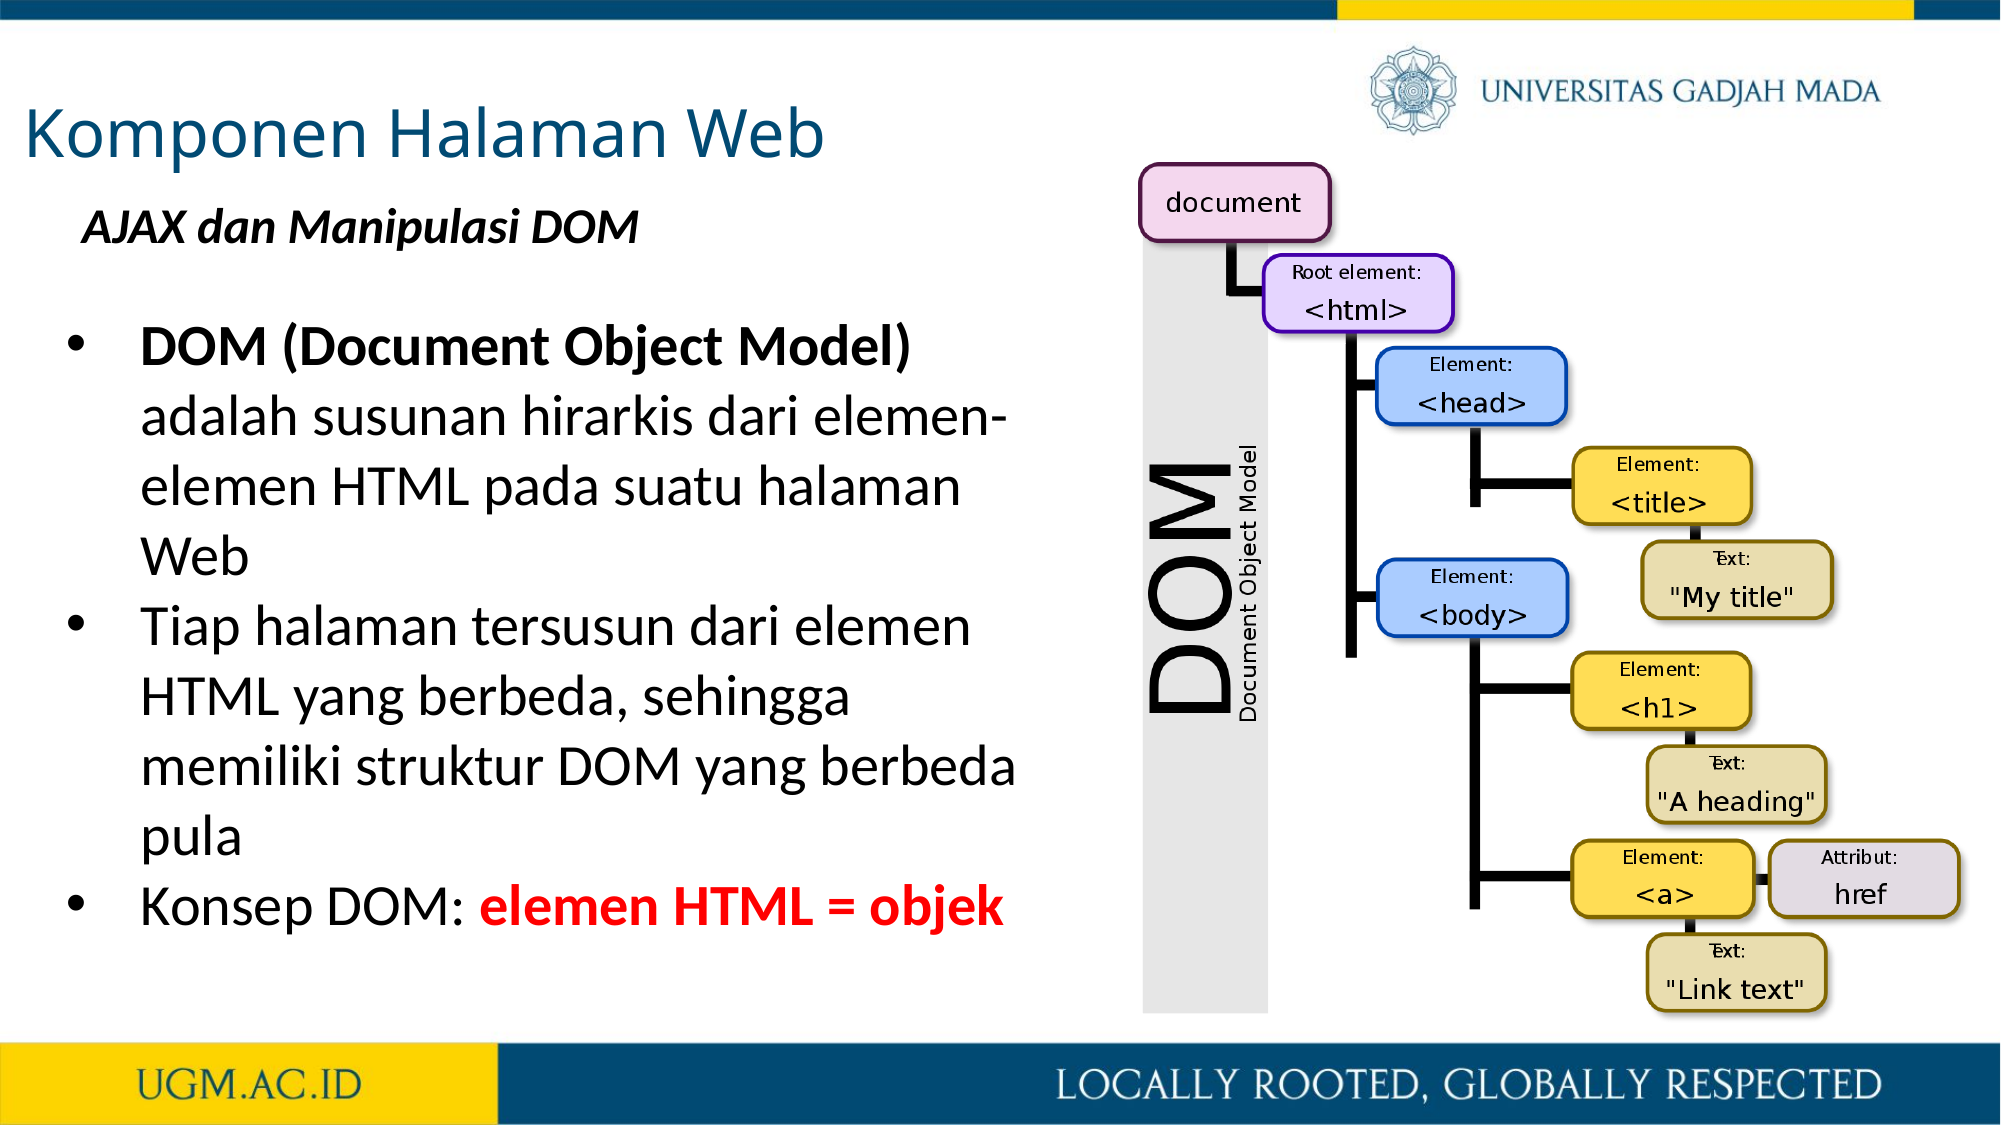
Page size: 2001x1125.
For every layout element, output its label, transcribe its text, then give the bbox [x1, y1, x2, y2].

picture [0, 0, 2001, 1125]
text_box DOM (Document Object Model) adalah susunan hirarkis dari elemen-elemen HTML pada suatu halaman Web Tiap halaman tersusun dari elemen HTML yang berbeda, sehingga memiliki struktur DOM yang berbeda pula Konsep DOM: elemen HTML = objek [51, 299, 1047, 1015]
text_box Komponen Halaman Web [9, 83, 842, 179]
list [1138, 162, 1970, 1023]
text_box AJAX dan Manipulasi DOM [67, 185, 1138, 261]
